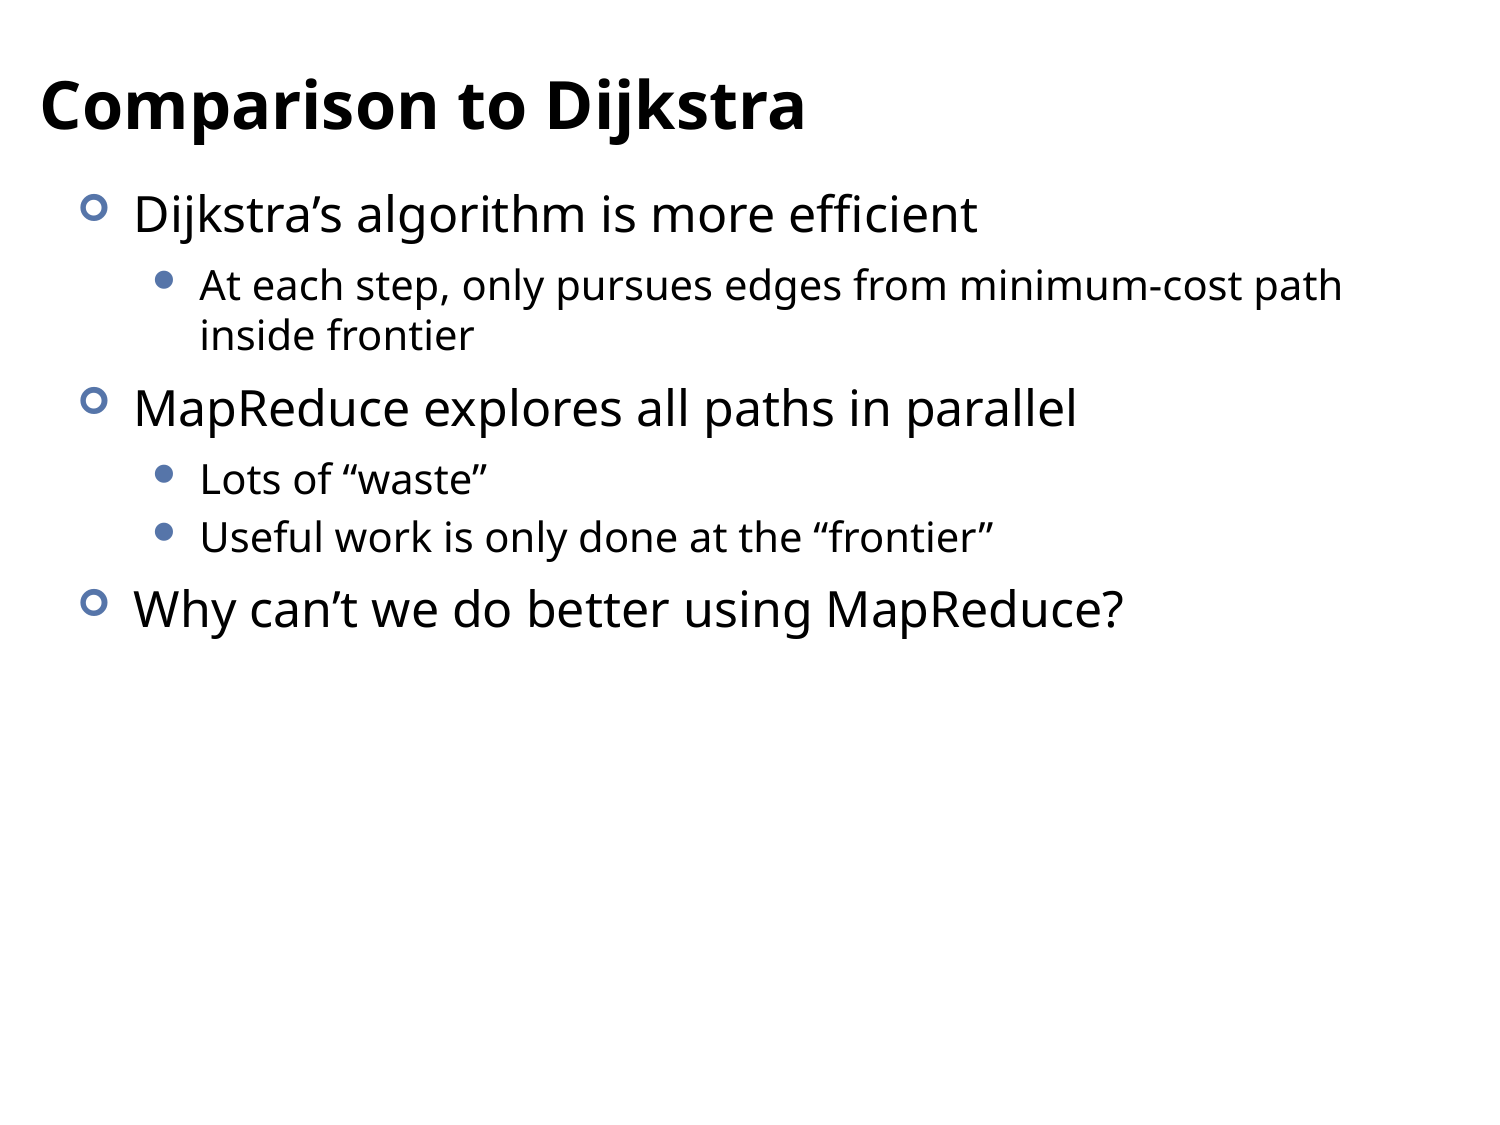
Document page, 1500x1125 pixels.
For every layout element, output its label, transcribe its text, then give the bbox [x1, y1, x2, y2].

title Comparison to Dijkstra [24, 18, 1451, 188]
list Dijkstra’s algorithm is more efficient At each step, only pursues edges from minimum-cost path inside frontier MapReduce explores all paths in parallel Lots of “waste” Useful work is only done at the “frontier” Why can’t we do better using MapReduce? [62, 174, 1451, 1013]
